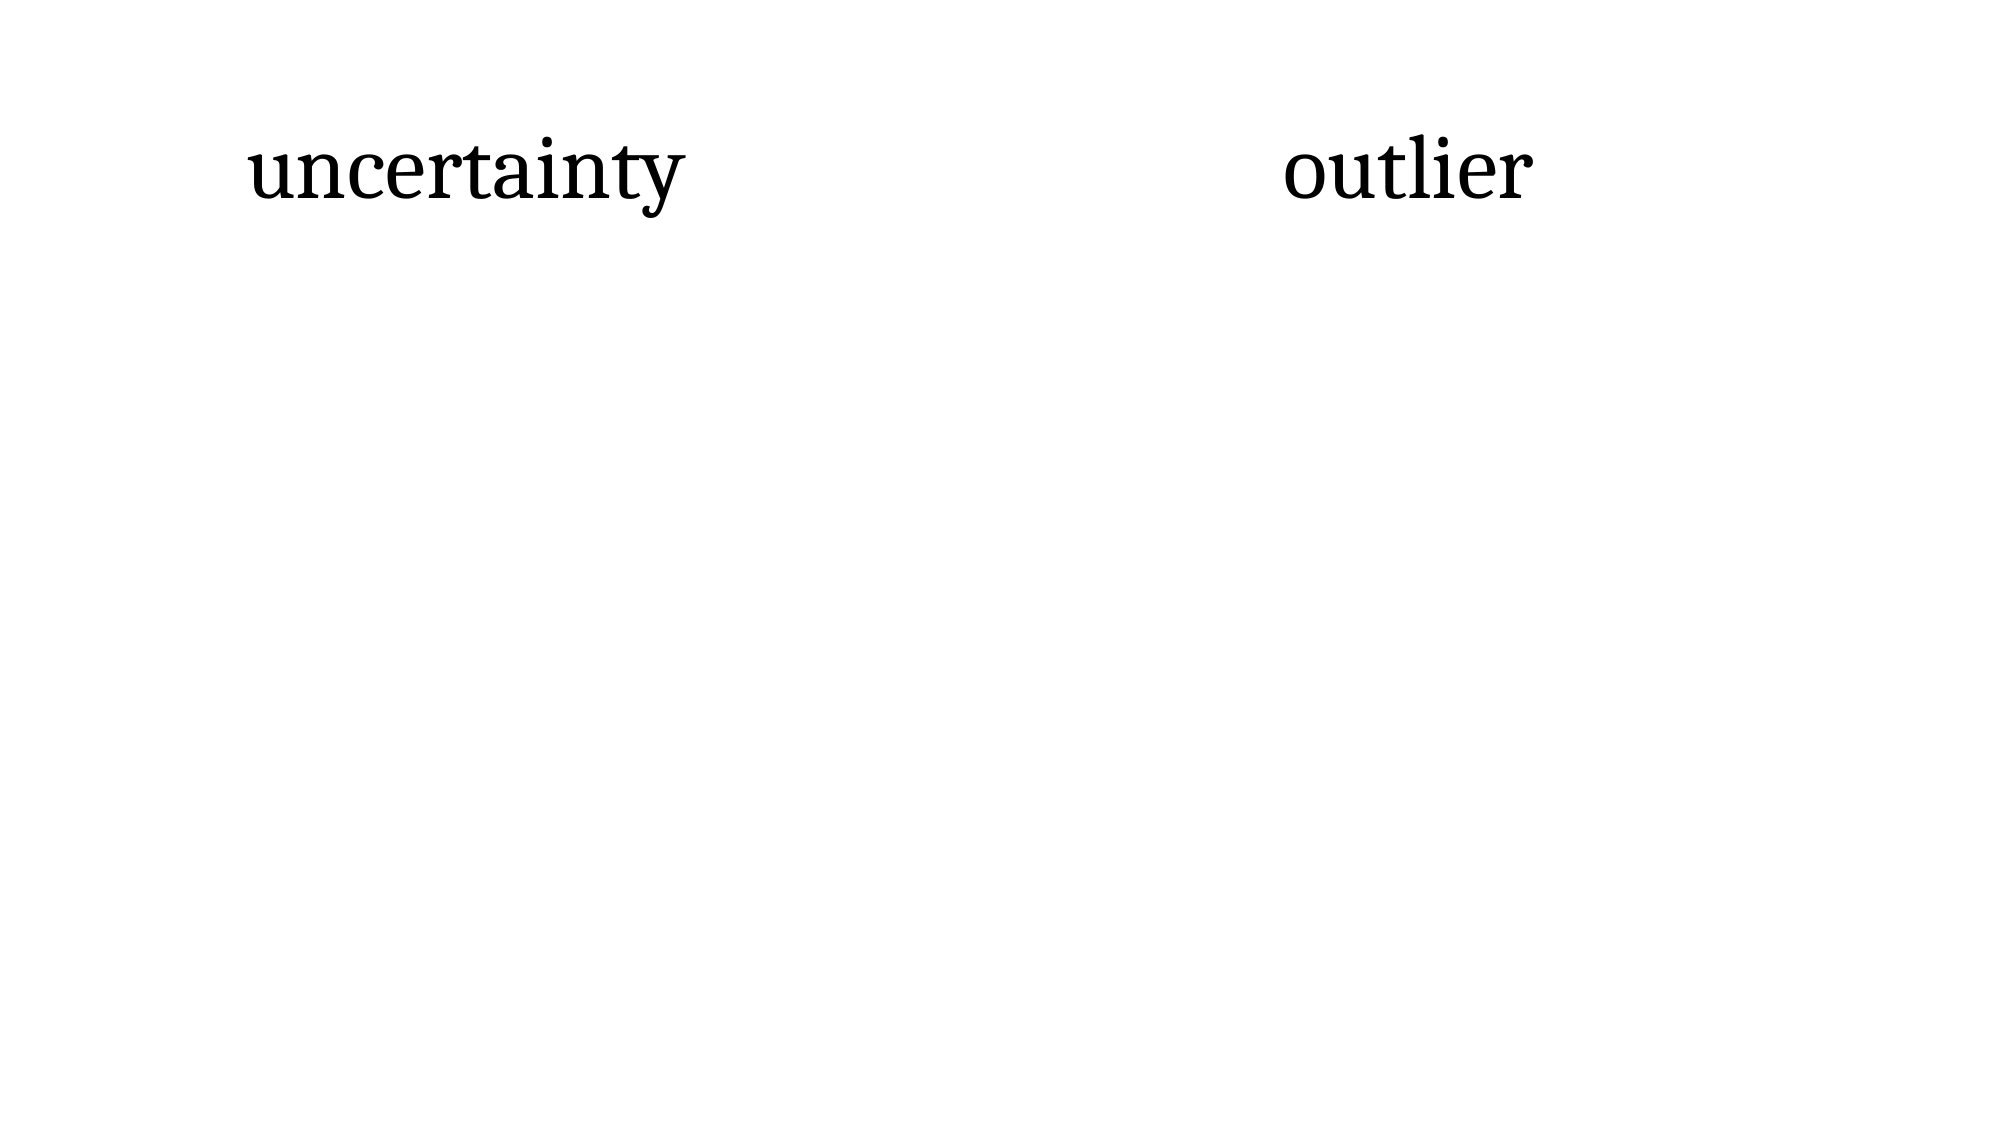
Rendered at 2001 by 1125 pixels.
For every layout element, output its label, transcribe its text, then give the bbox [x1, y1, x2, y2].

text_box outlier [1268, 59, 1600, 278]
title uncertainty [231, 59, 732, 278]
